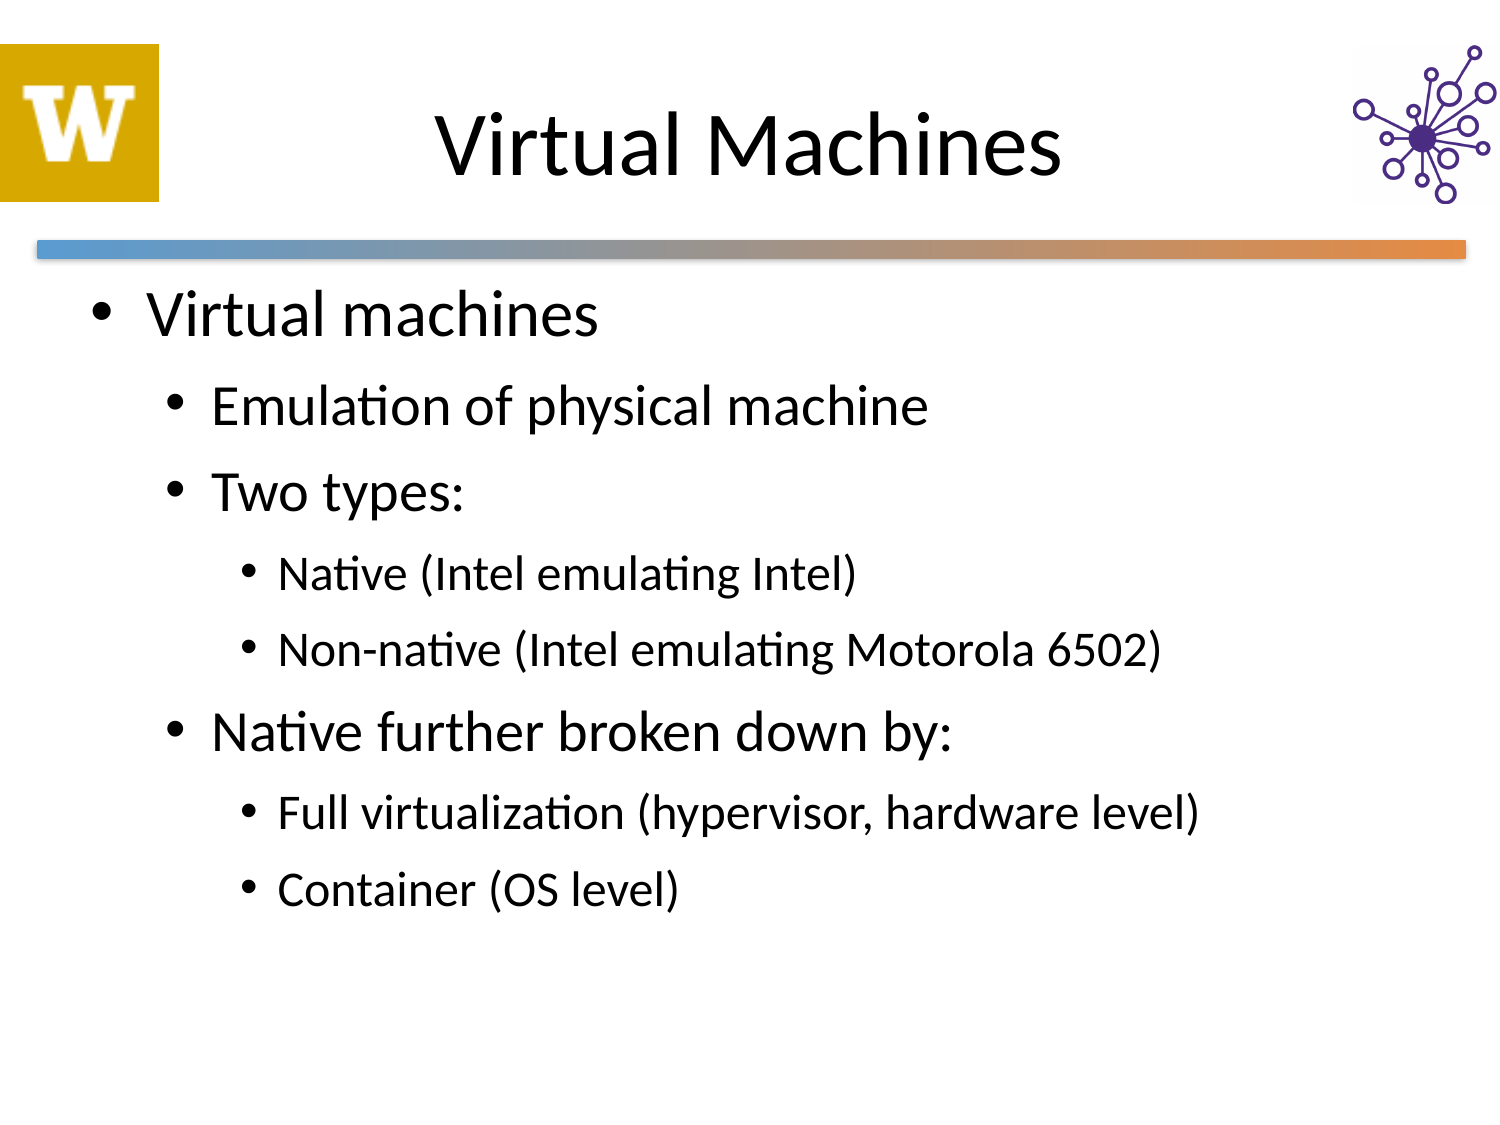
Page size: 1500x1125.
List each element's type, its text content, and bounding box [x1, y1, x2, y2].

title Virtual Machines [75, 45, 1425, 233]
picture [1425, 45, 1497, 204]
picture [0, 44, 159, 202]
list Virtual machines Emulation of physical machine Two types: Native (Intel emulating Intel) Non-native (Intel emulating Motorola 6502) Native further broken down by: Full virtualization (hypervisor, hardware level) Container (OS level) [75, 262, 1425, 1093]
